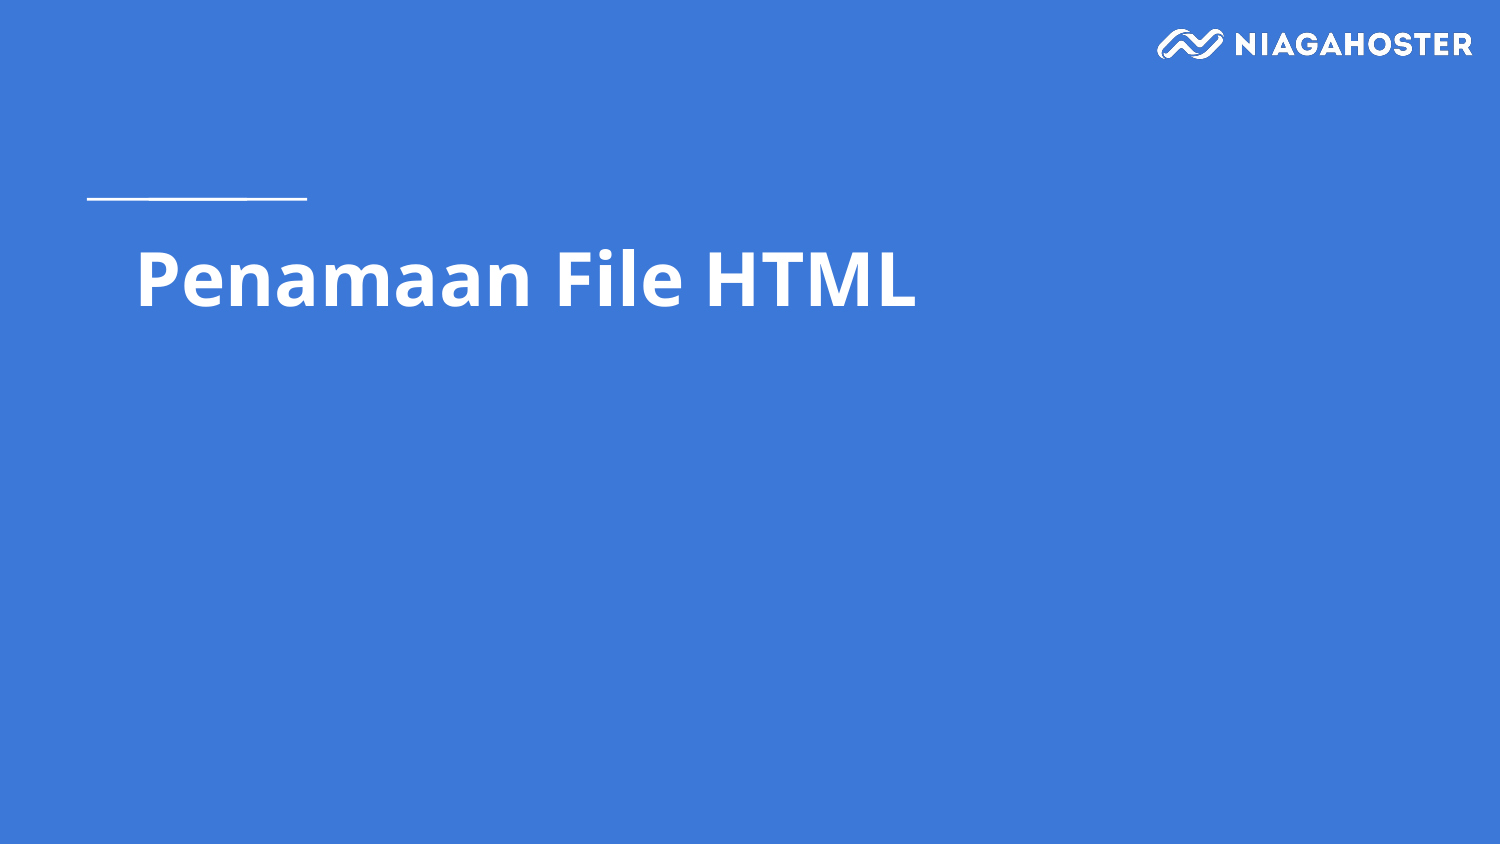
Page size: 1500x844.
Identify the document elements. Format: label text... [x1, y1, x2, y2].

picture [1130, 0, 1500, 89]
title Penamaan File HTML [119, 216, 1381, 466]
